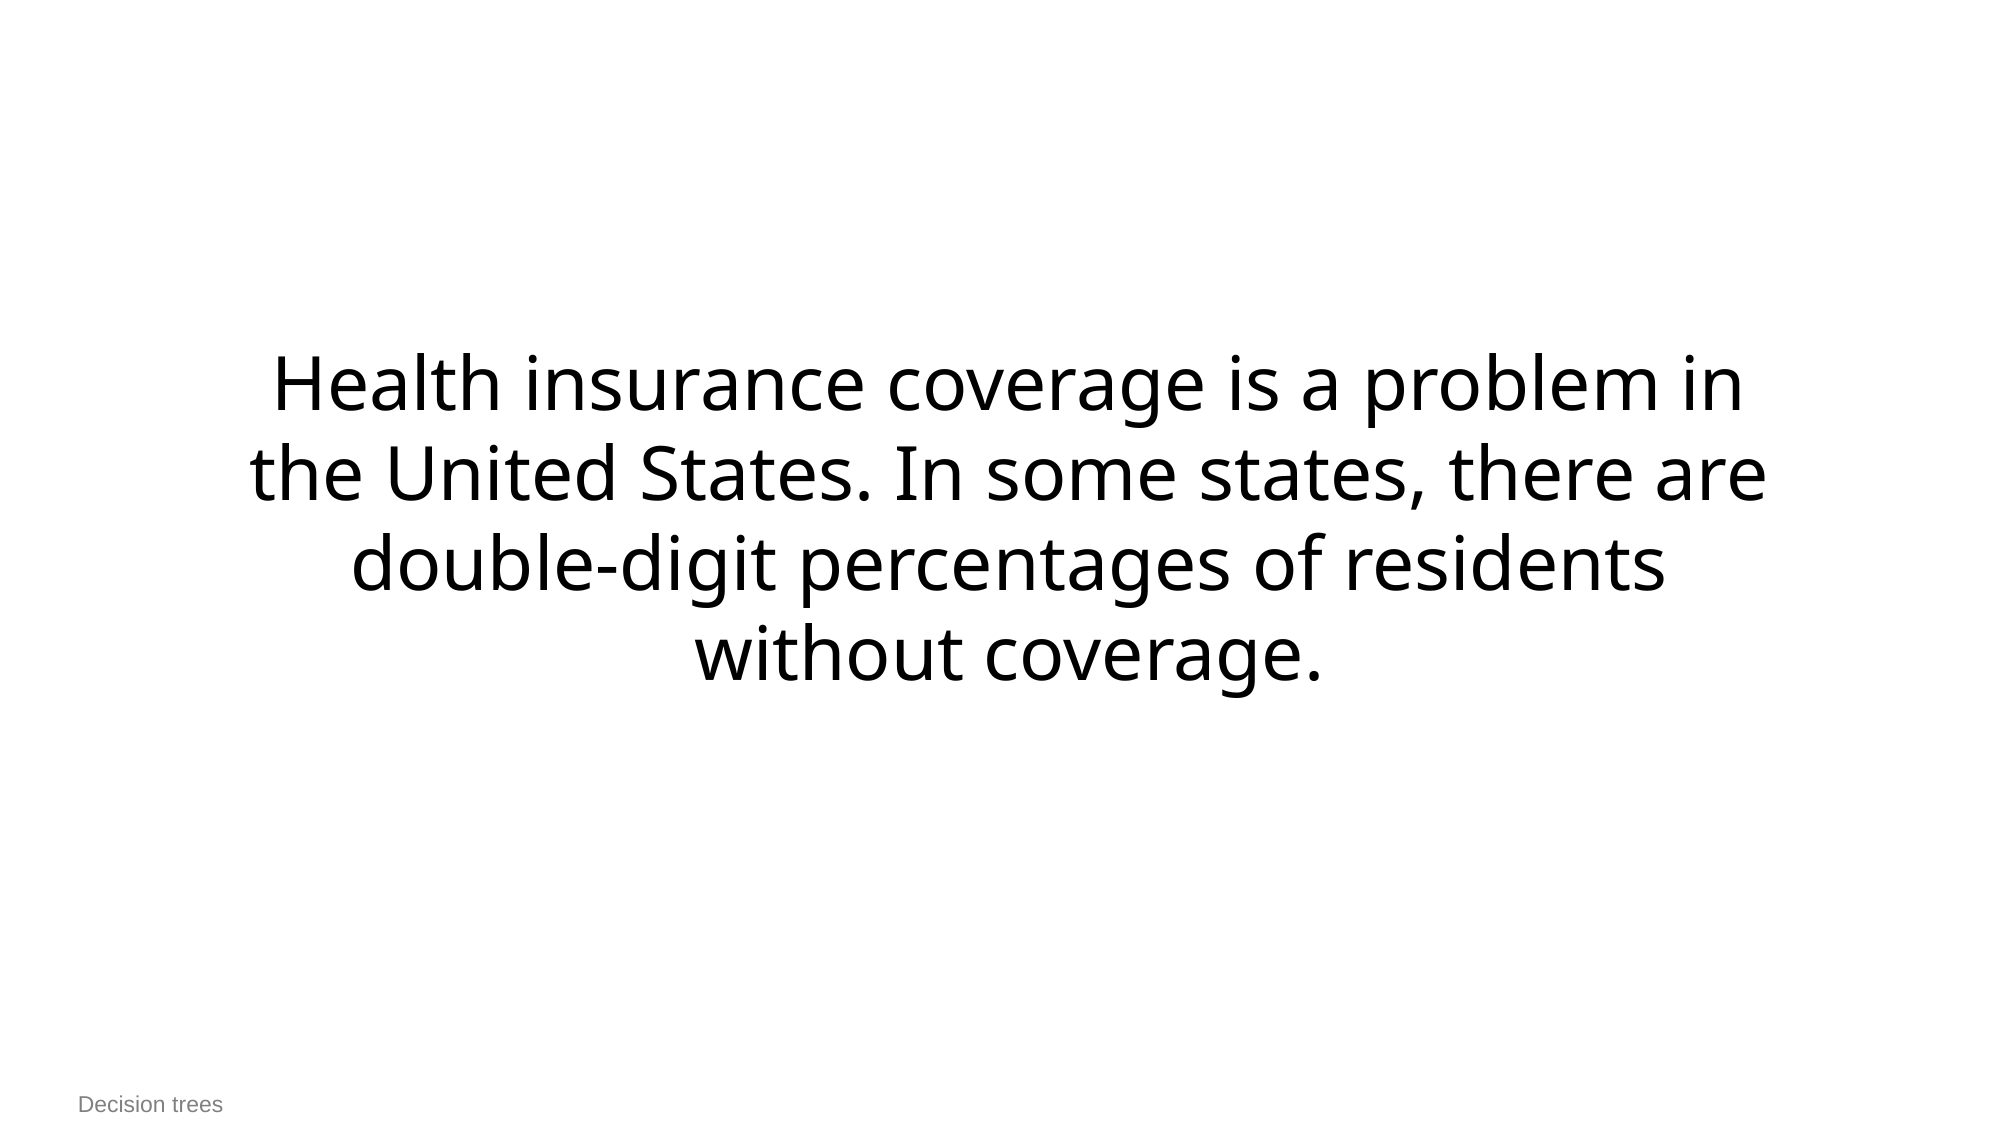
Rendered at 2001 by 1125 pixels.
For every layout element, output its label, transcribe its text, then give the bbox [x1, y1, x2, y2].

text_box Health insurance coverage is a problem in the United States. In some states, there are double-digit percentages of residents without coverage. [233, 328, 1785, 703]
text_box Decision trees [63, 1082, 404, 1125]
